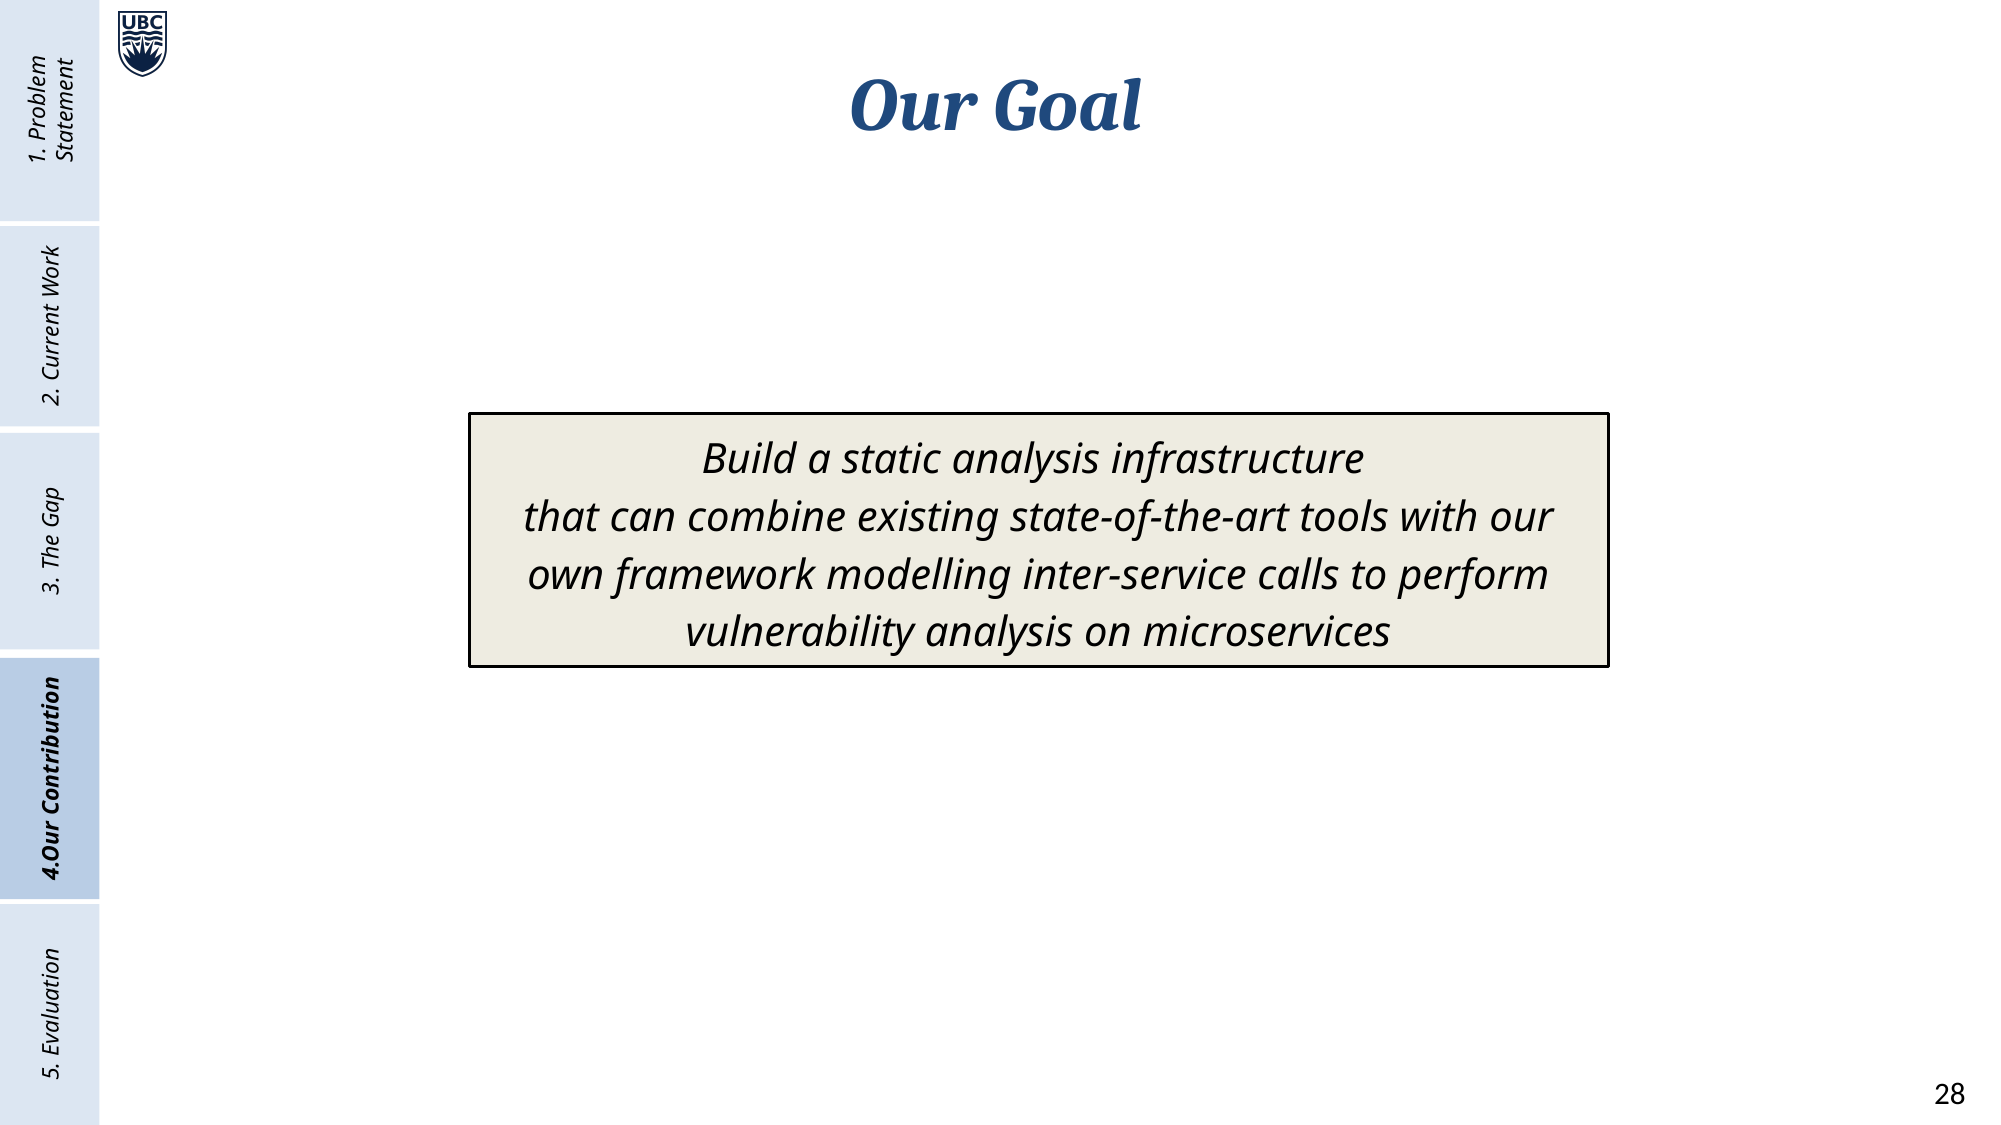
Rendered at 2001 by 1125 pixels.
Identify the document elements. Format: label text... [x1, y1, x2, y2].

picture [118, 11, 167, 77]
slide_number 28 [1899, 1062, 2000, 1122]
title Our Goal [100, 40, 1929, 166]
text_box Build a static analysis infrastructure that can combine existing state-of-the-art tools with our own framework modelling inter-service calls to perform vulnerability analysis on microservices [469, 413, 1609, 667]
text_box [0, 512, 613, 613]
